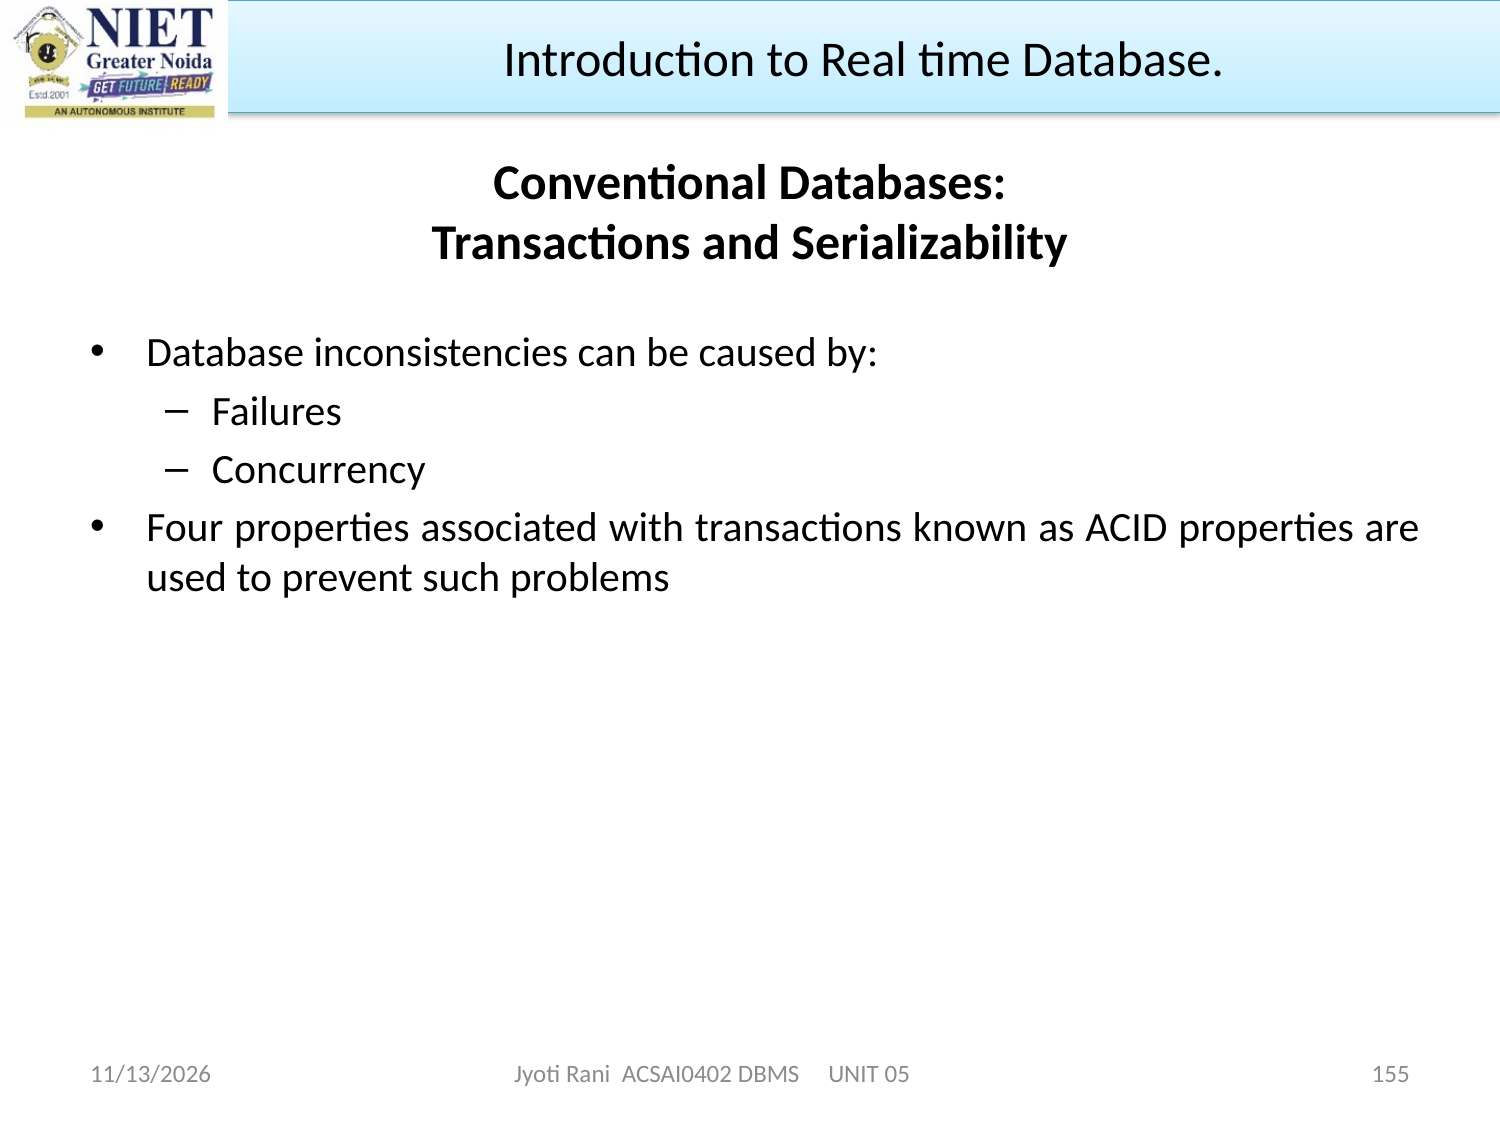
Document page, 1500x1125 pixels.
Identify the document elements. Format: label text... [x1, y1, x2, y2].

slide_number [75, 1042, 425, 1103]
picture [0, 0, 228, 130]
text_box Introduction to Real time Database. [231, 0, 1500, 113]
slide_number 155 [1299, 1042, 1425, 1103]
list Database inconsistencies can be caused by: Failures Concurrency Four properties associated with transactions known as ACID properties are used to prevent such problems [75, 317, 1436, 1038]
title Conventional Databases: Transactions and Serializability [75, 120, 1425, 304]
footer Jyoti Rani ACSAI0402 DBMS UNIT 05 [437, 1042, 988, 1103]
